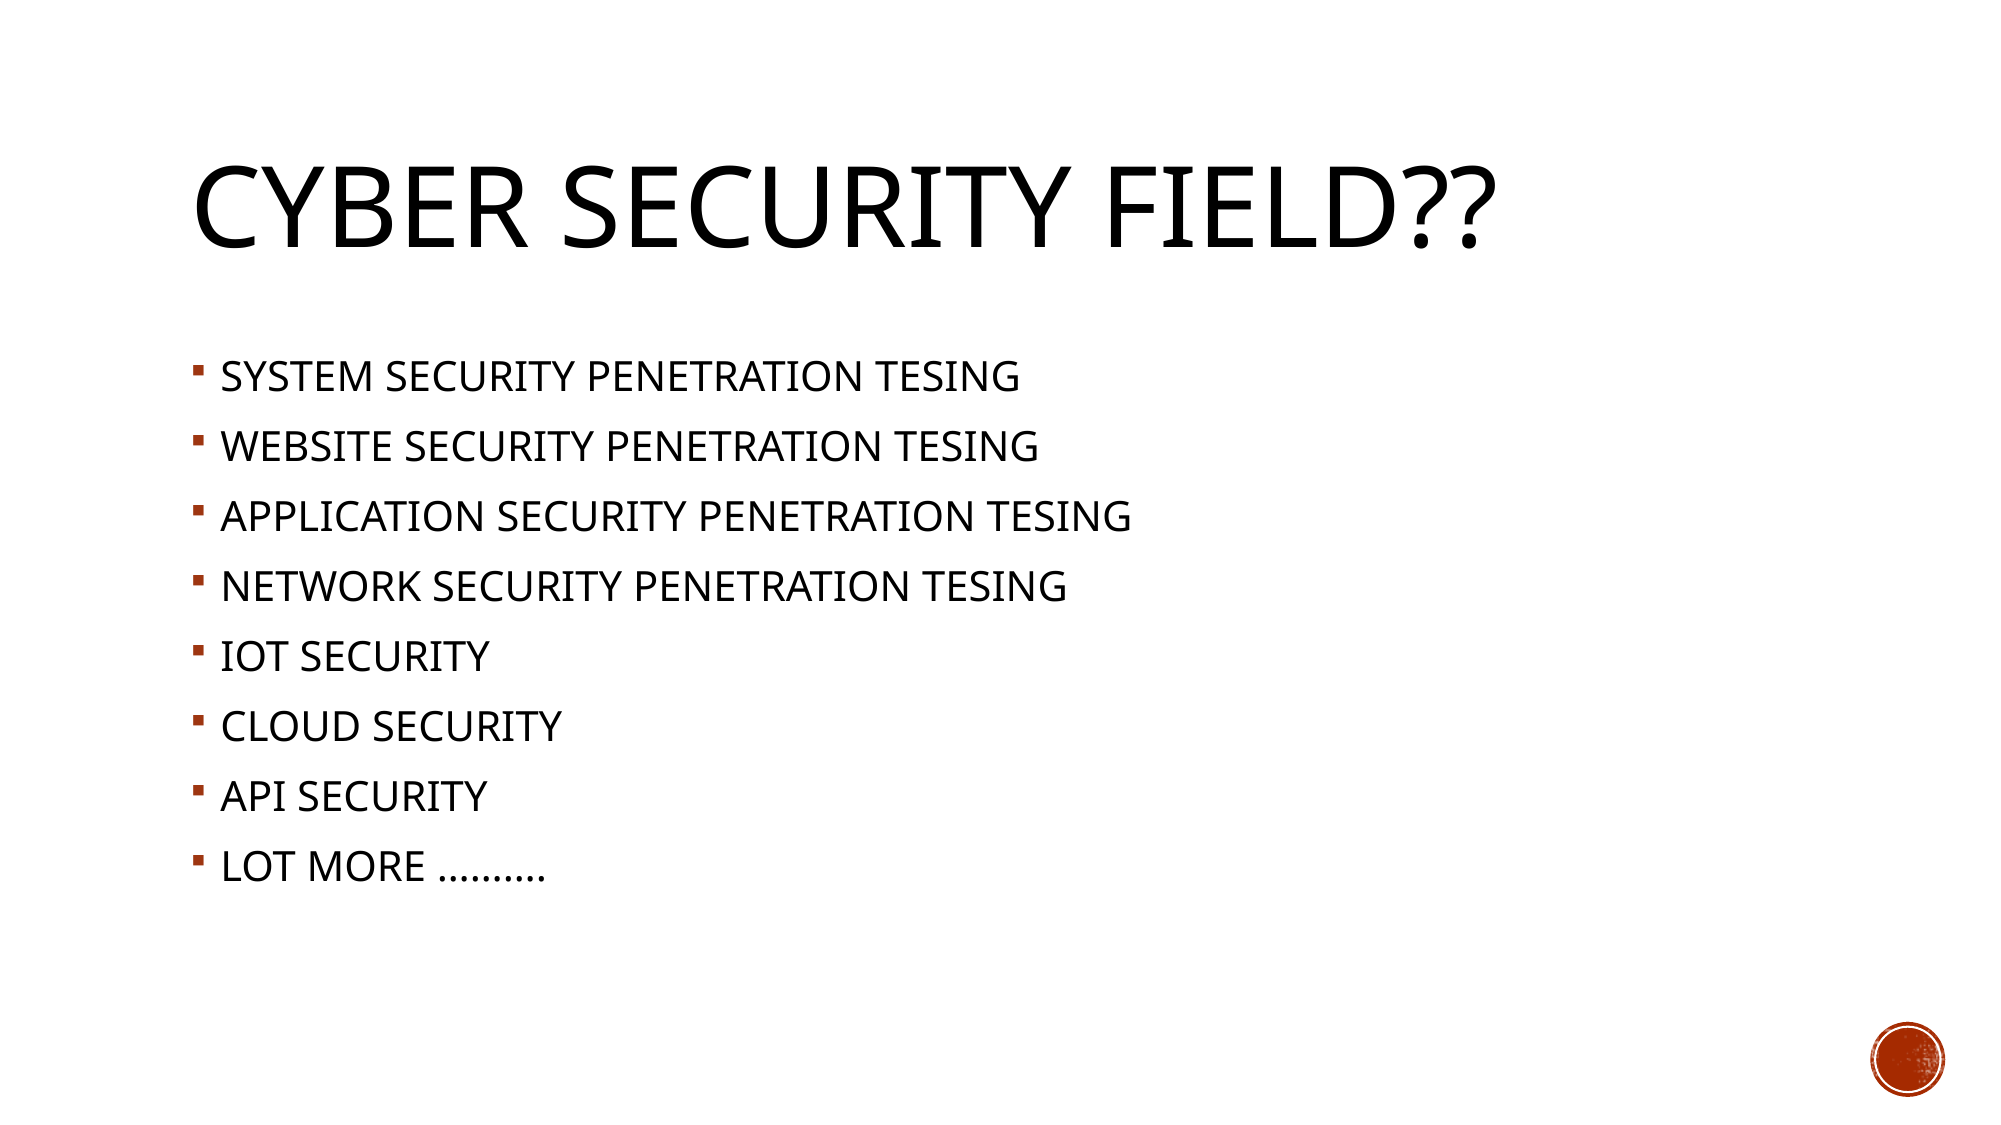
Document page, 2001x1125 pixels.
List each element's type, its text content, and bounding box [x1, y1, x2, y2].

title Cyber security field?? [175, 79, 1826, 344]
list SYSTEM SECURITY PENETRATION TESING WEBSITE SECURITY PENETRATION TESING APPLICATION SECURITY PENETRATION TESING NETWORK SECURITY PENETRATION TESING IOT SECURITY CLOUD SECURITY API SECURITY LOT MORE ………. [175, 348, 1826, 1013]
